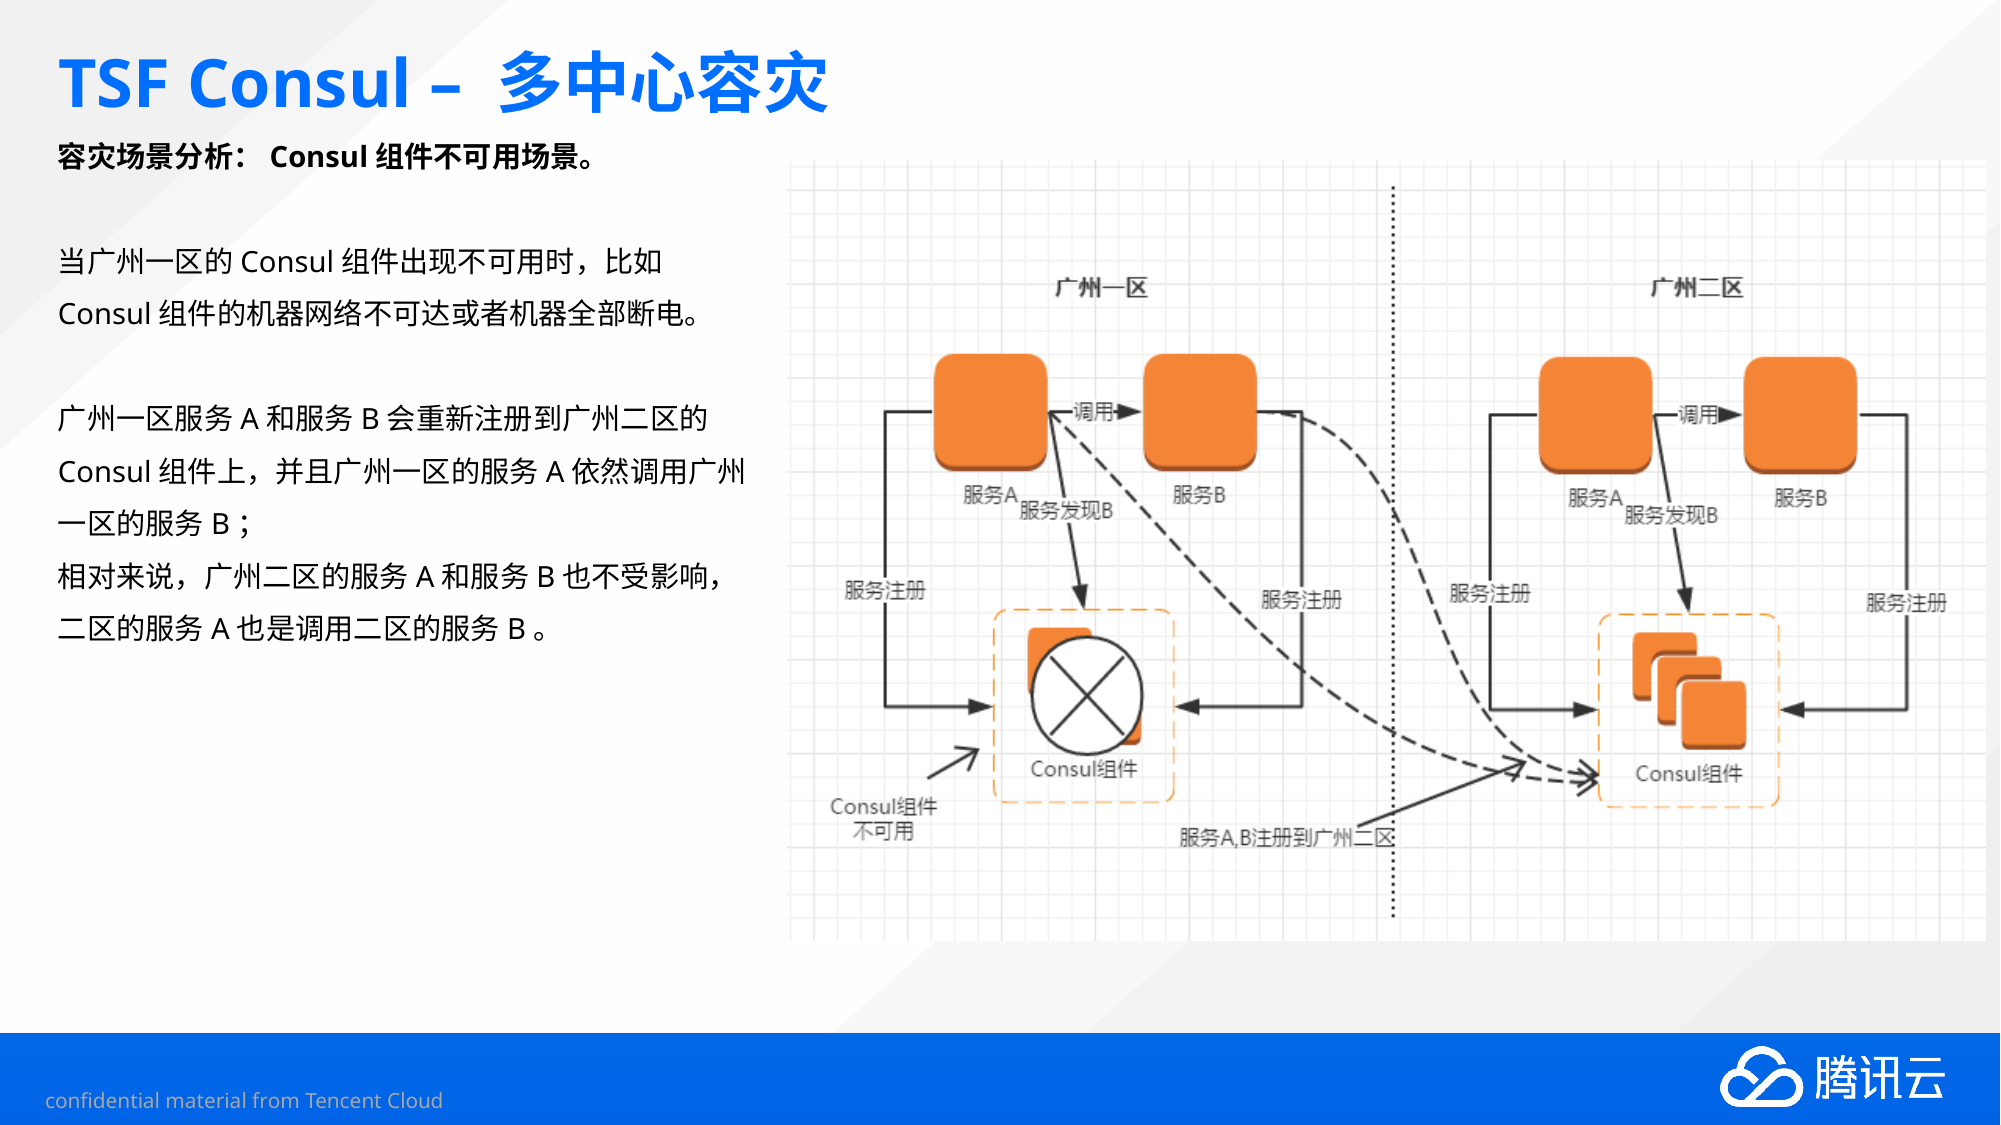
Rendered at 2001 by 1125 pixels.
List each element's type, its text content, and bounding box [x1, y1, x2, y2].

picture [1720, 1046, 1945, 1107]
title TSF Consul – 多中心容灾 [43, 39, 1957, 133]
picture [0, 0, 2000, 1033]
text_box 容灾场景分析：Consul组件不可用场景。 当广州一区的Consul组件出现不可用时，比如Consul组件的机器网络不可达或者机器全部断电。 广州一区服务A和服务B会重新注册到广州二区的Consul组件上，并且广州一区的服务A依然调用广州一区的服务B； 相对来说，广州二区的服务A和服务B也不受影响，二区的服务A也是调用二区的服务B。 [43, 113, 764, 811]
